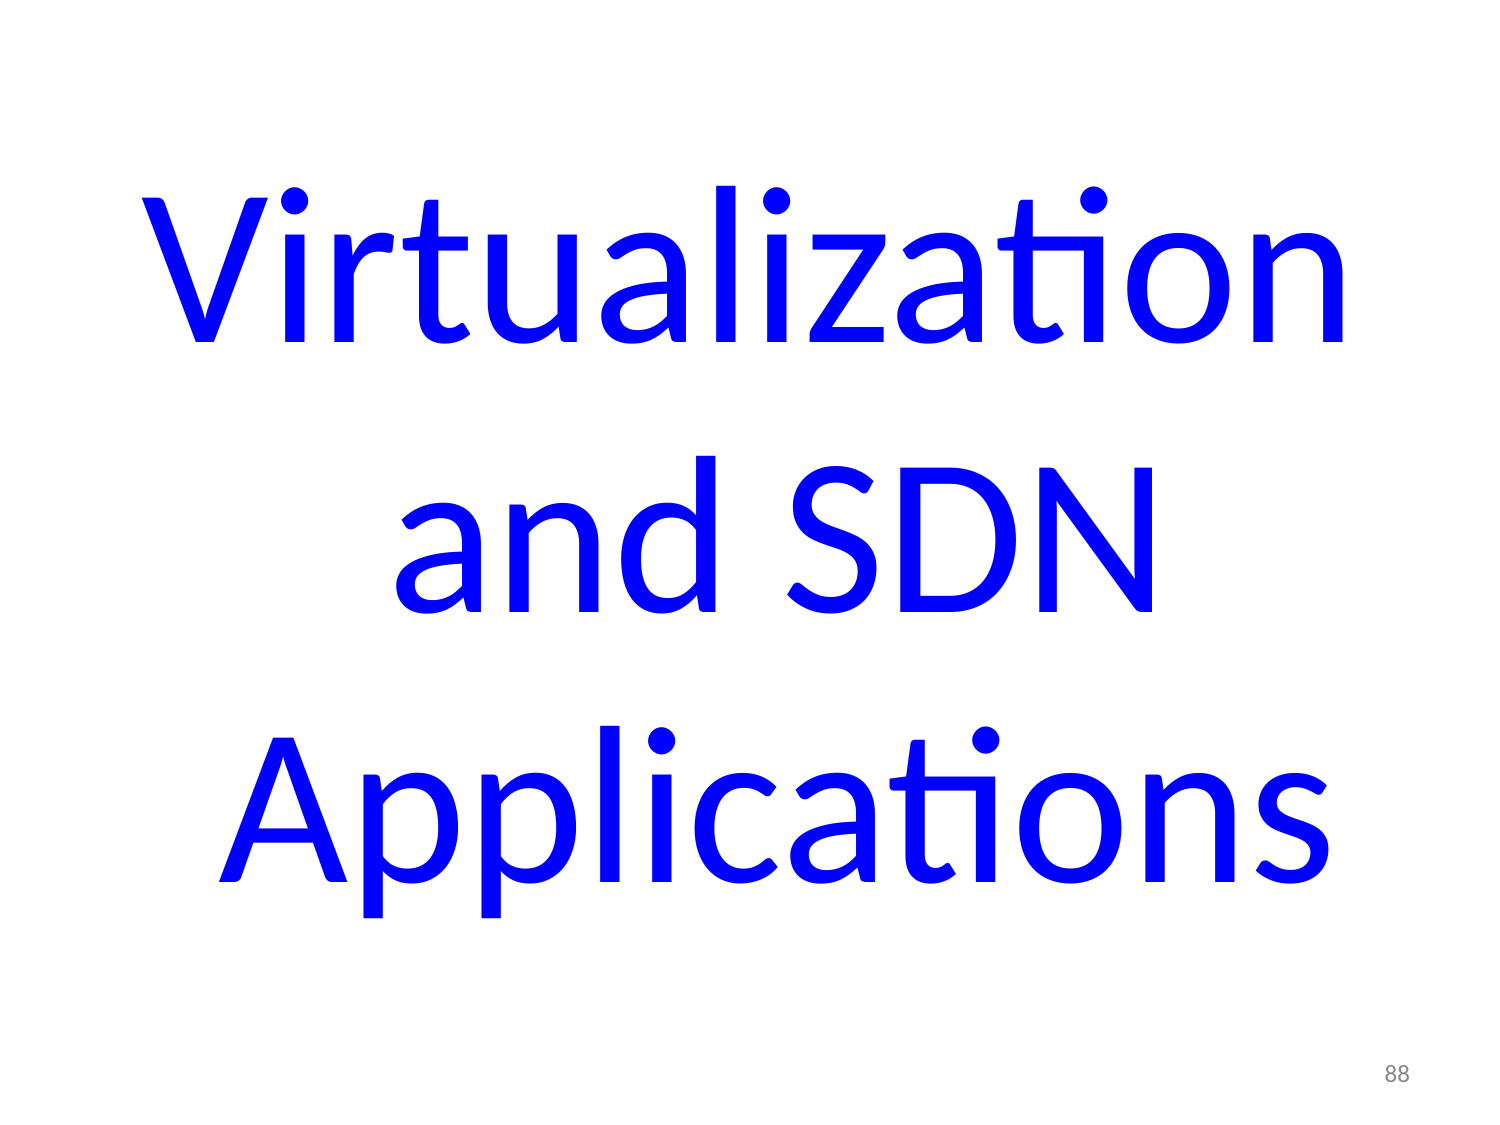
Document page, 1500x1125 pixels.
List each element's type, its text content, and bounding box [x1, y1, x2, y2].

list Virtualization and SDN Applications [74, 40, 1426, 1006]
slide_number 88 [1074, 1042, 1425, 1103]
